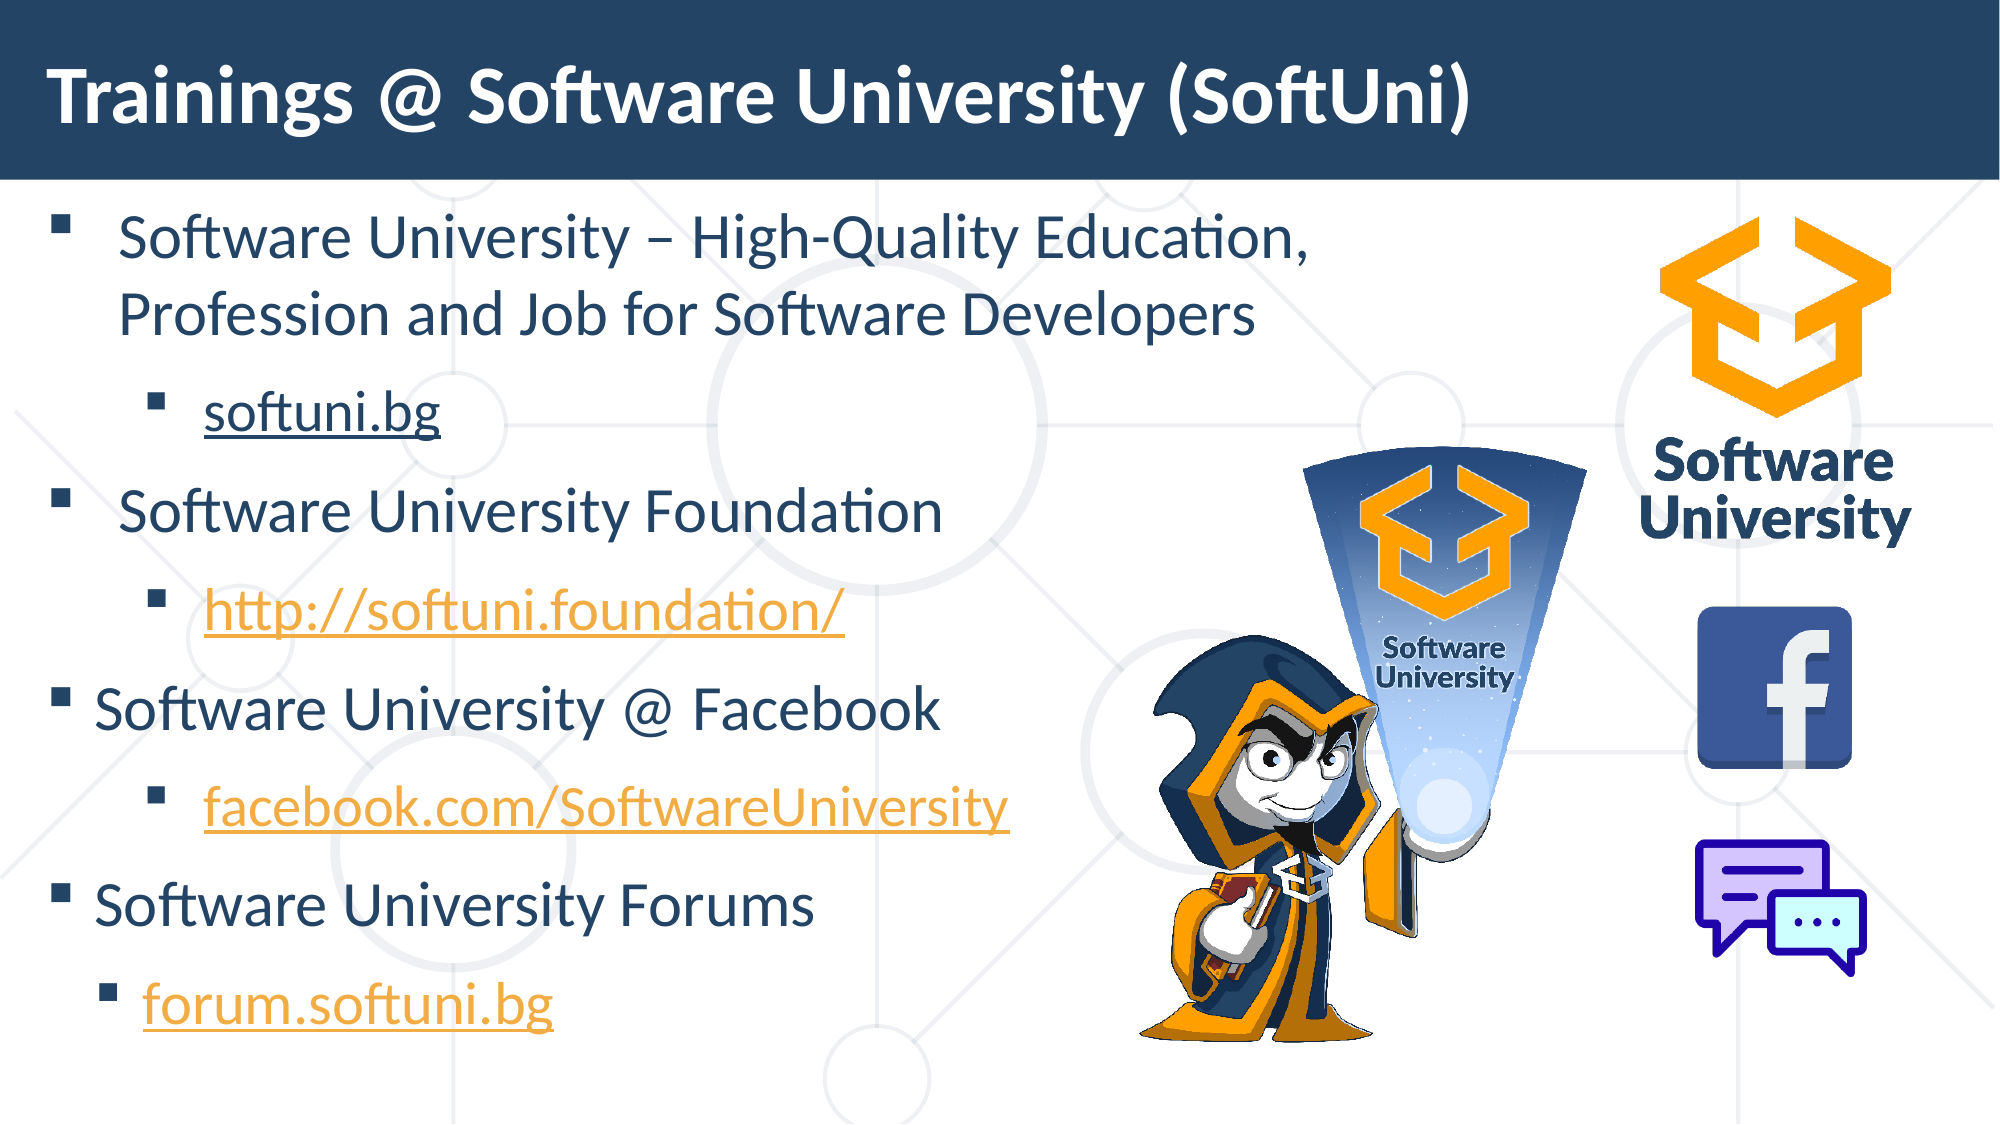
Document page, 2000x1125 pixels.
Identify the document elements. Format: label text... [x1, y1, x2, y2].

picture [1637, 216, 1912, 556]
picture [1682, 591, 1867, 776]
list Software University – High-Quality Education, Profession and Job for Software Developers softuni.bg Software University Foundation http://softuni.foundation/ Software University @ Facebook facebook.com/SoftwareUniversity Software University Forums forum.softuni.bg [28, 187, 1513, 1047]
title Trainings @ Software University (SoftUni) [28, 17, 1588, 163]
picture [1695, 822, 1867, 994]
picture [1098, 391, 1628, 1097]
